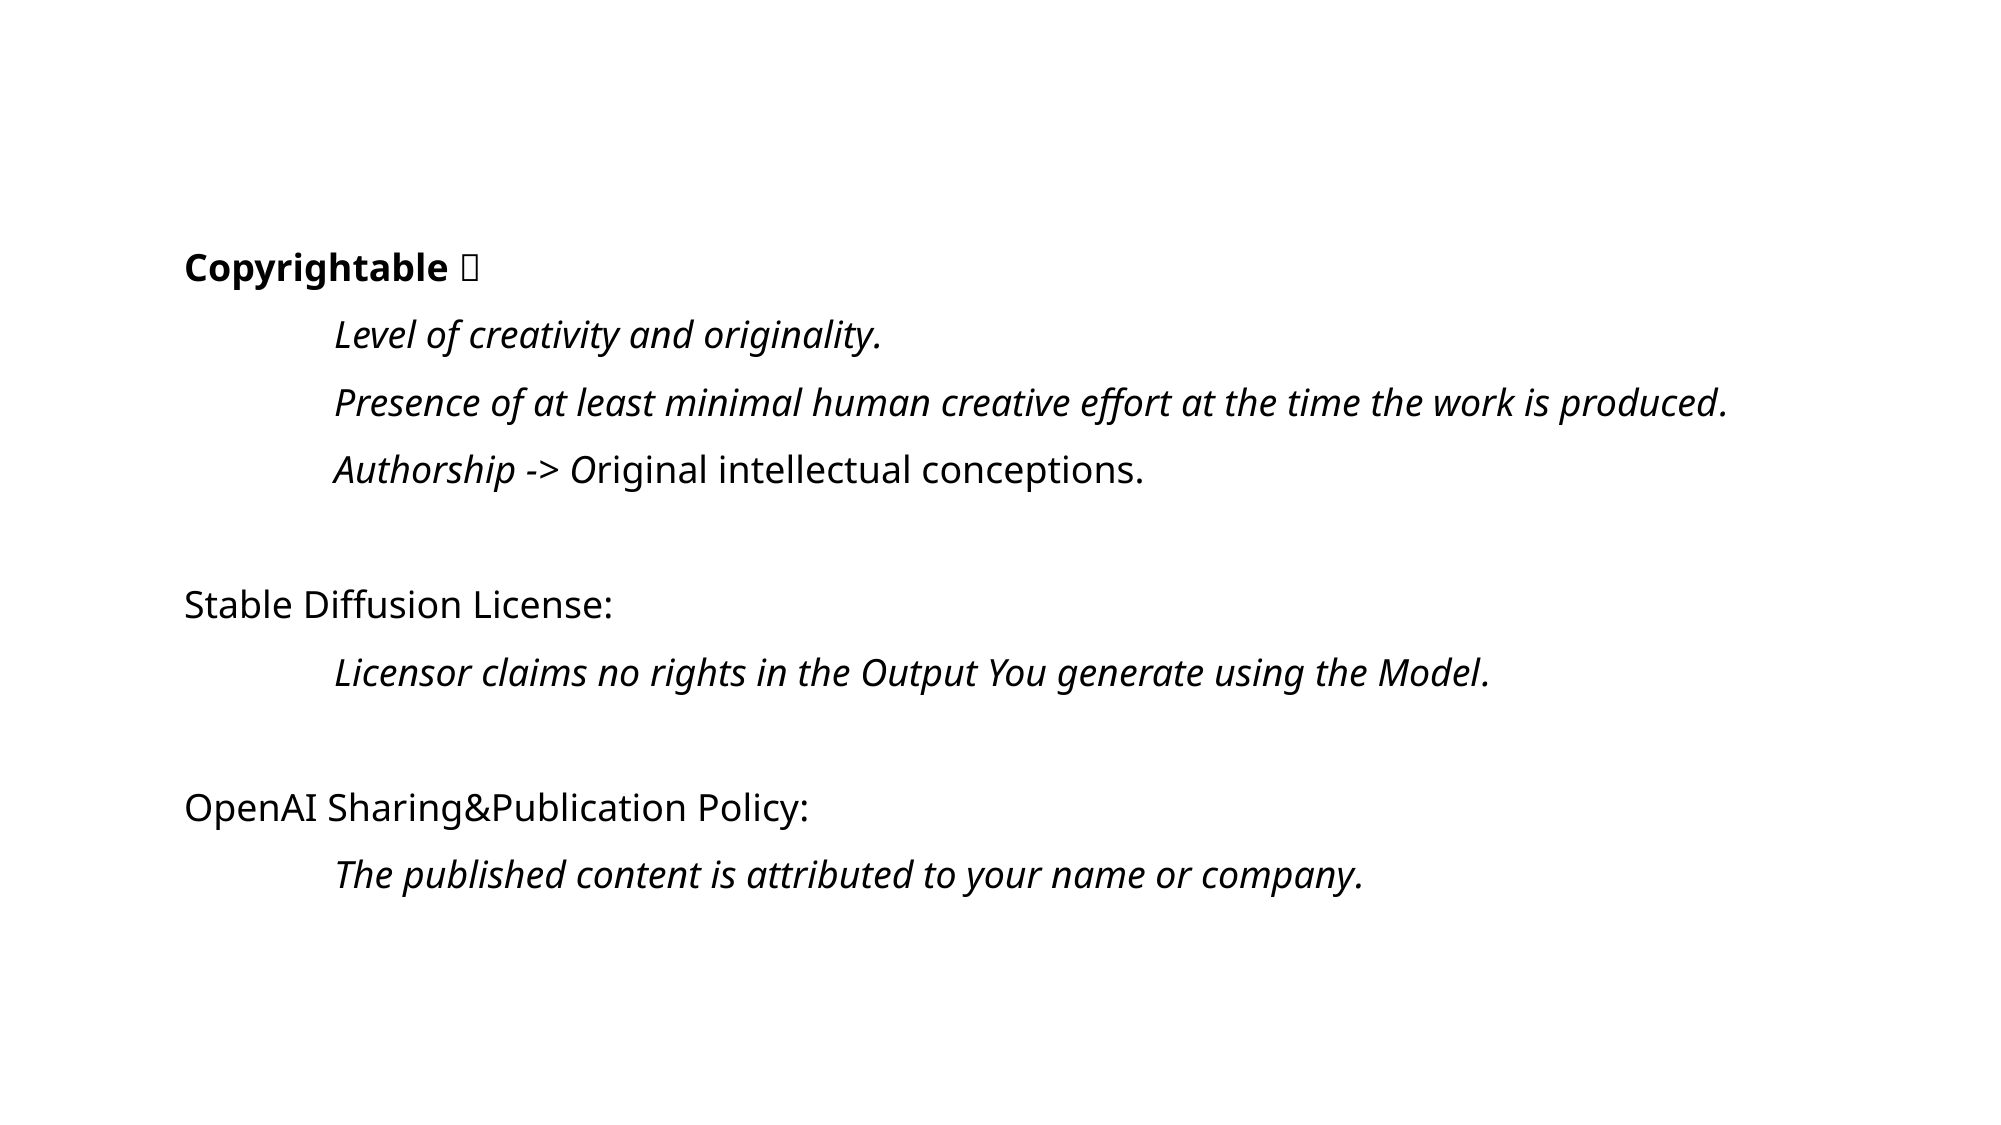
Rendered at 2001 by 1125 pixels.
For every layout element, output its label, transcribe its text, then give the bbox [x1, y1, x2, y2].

text_box Copyrightable 🤔 Level of creativity and originality. Presence of at least minimal human creative effort at the time the work is produced. Authorship -> Original intellectual conceptions. Stable Diffusion License: Licensor claims no rights in the Output You generate using the Model. OpenAI Sharing&Publication Policy: The published content is attributed to your name or company. [169, 213, 1831, 972]
